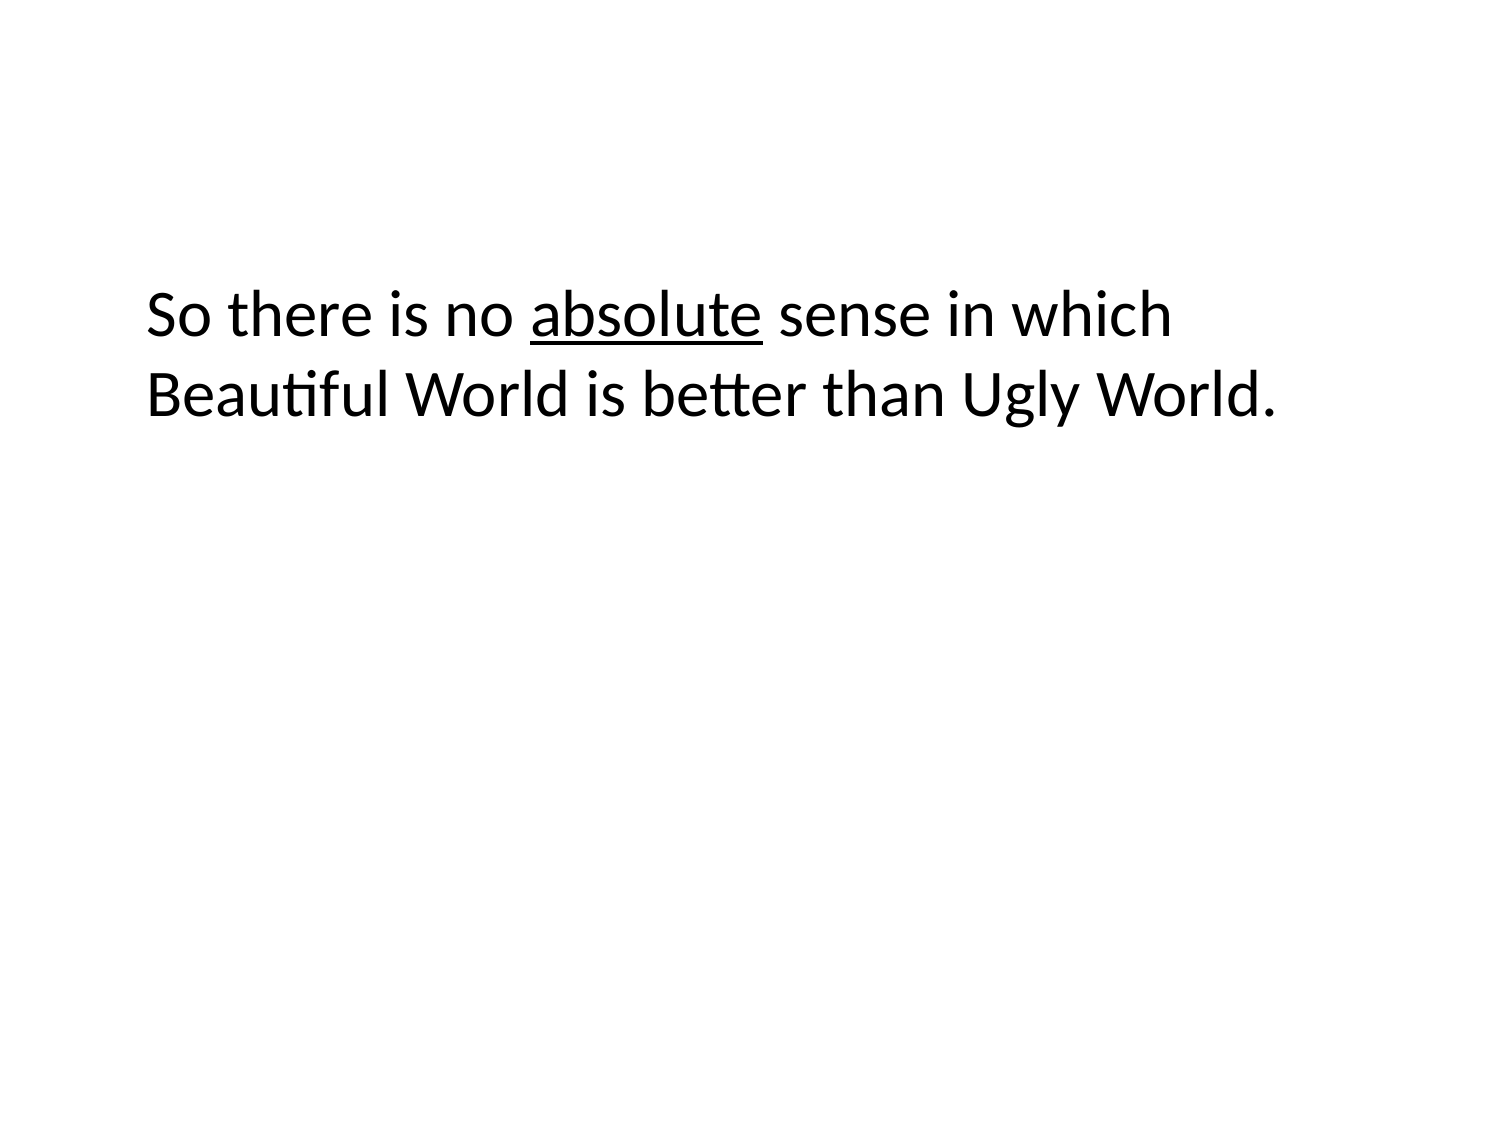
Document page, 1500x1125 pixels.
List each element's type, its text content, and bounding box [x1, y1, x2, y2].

list So there is no absolute sense in which Beautiful World is better than Ugly World. [75, 262, 1425, 1005]
